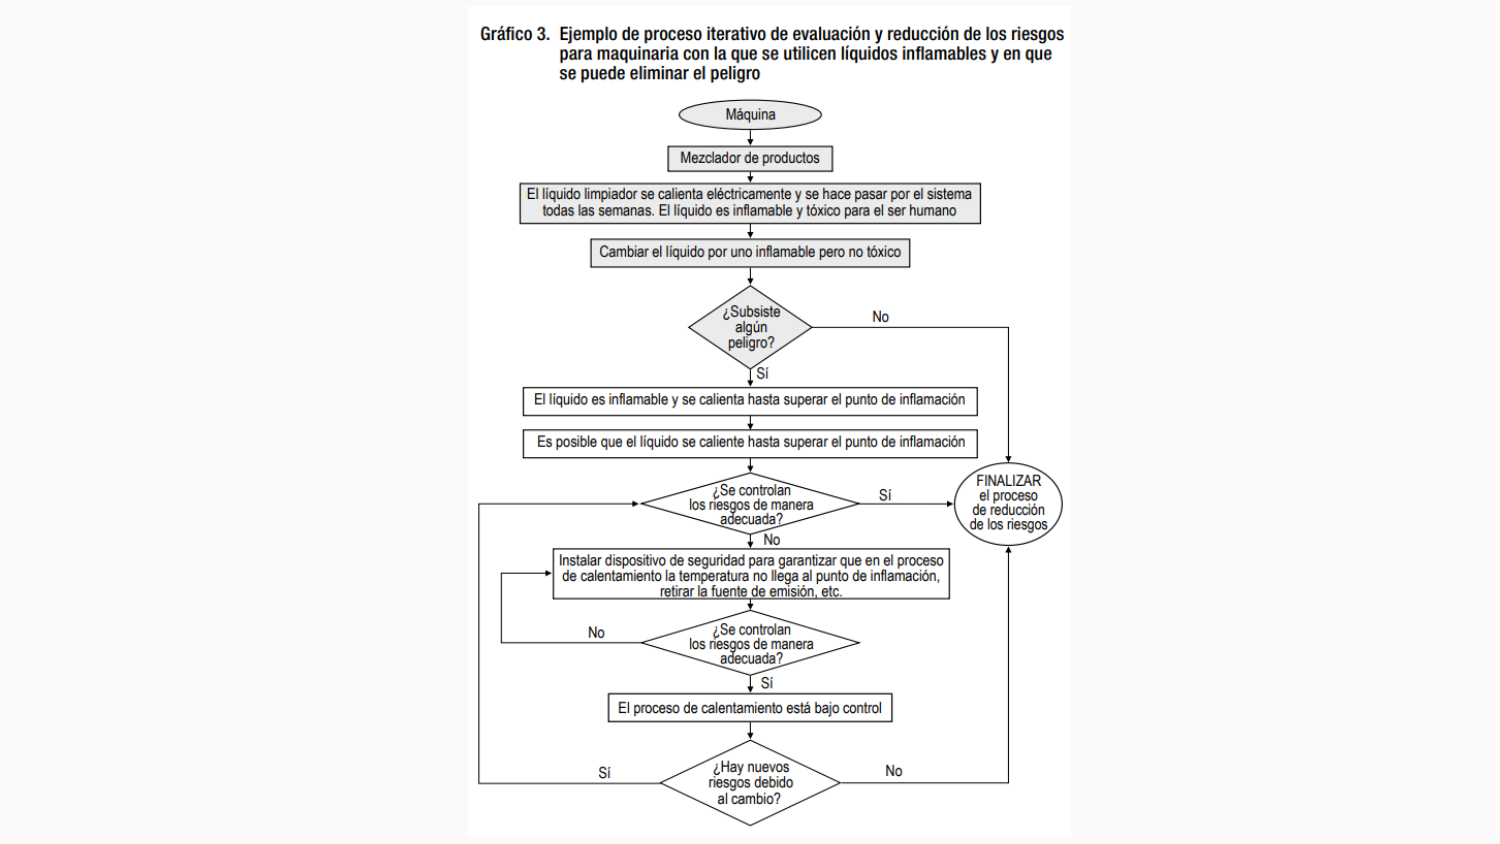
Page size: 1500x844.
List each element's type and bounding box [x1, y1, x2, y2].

picture [468, 5, 1072, 838]
